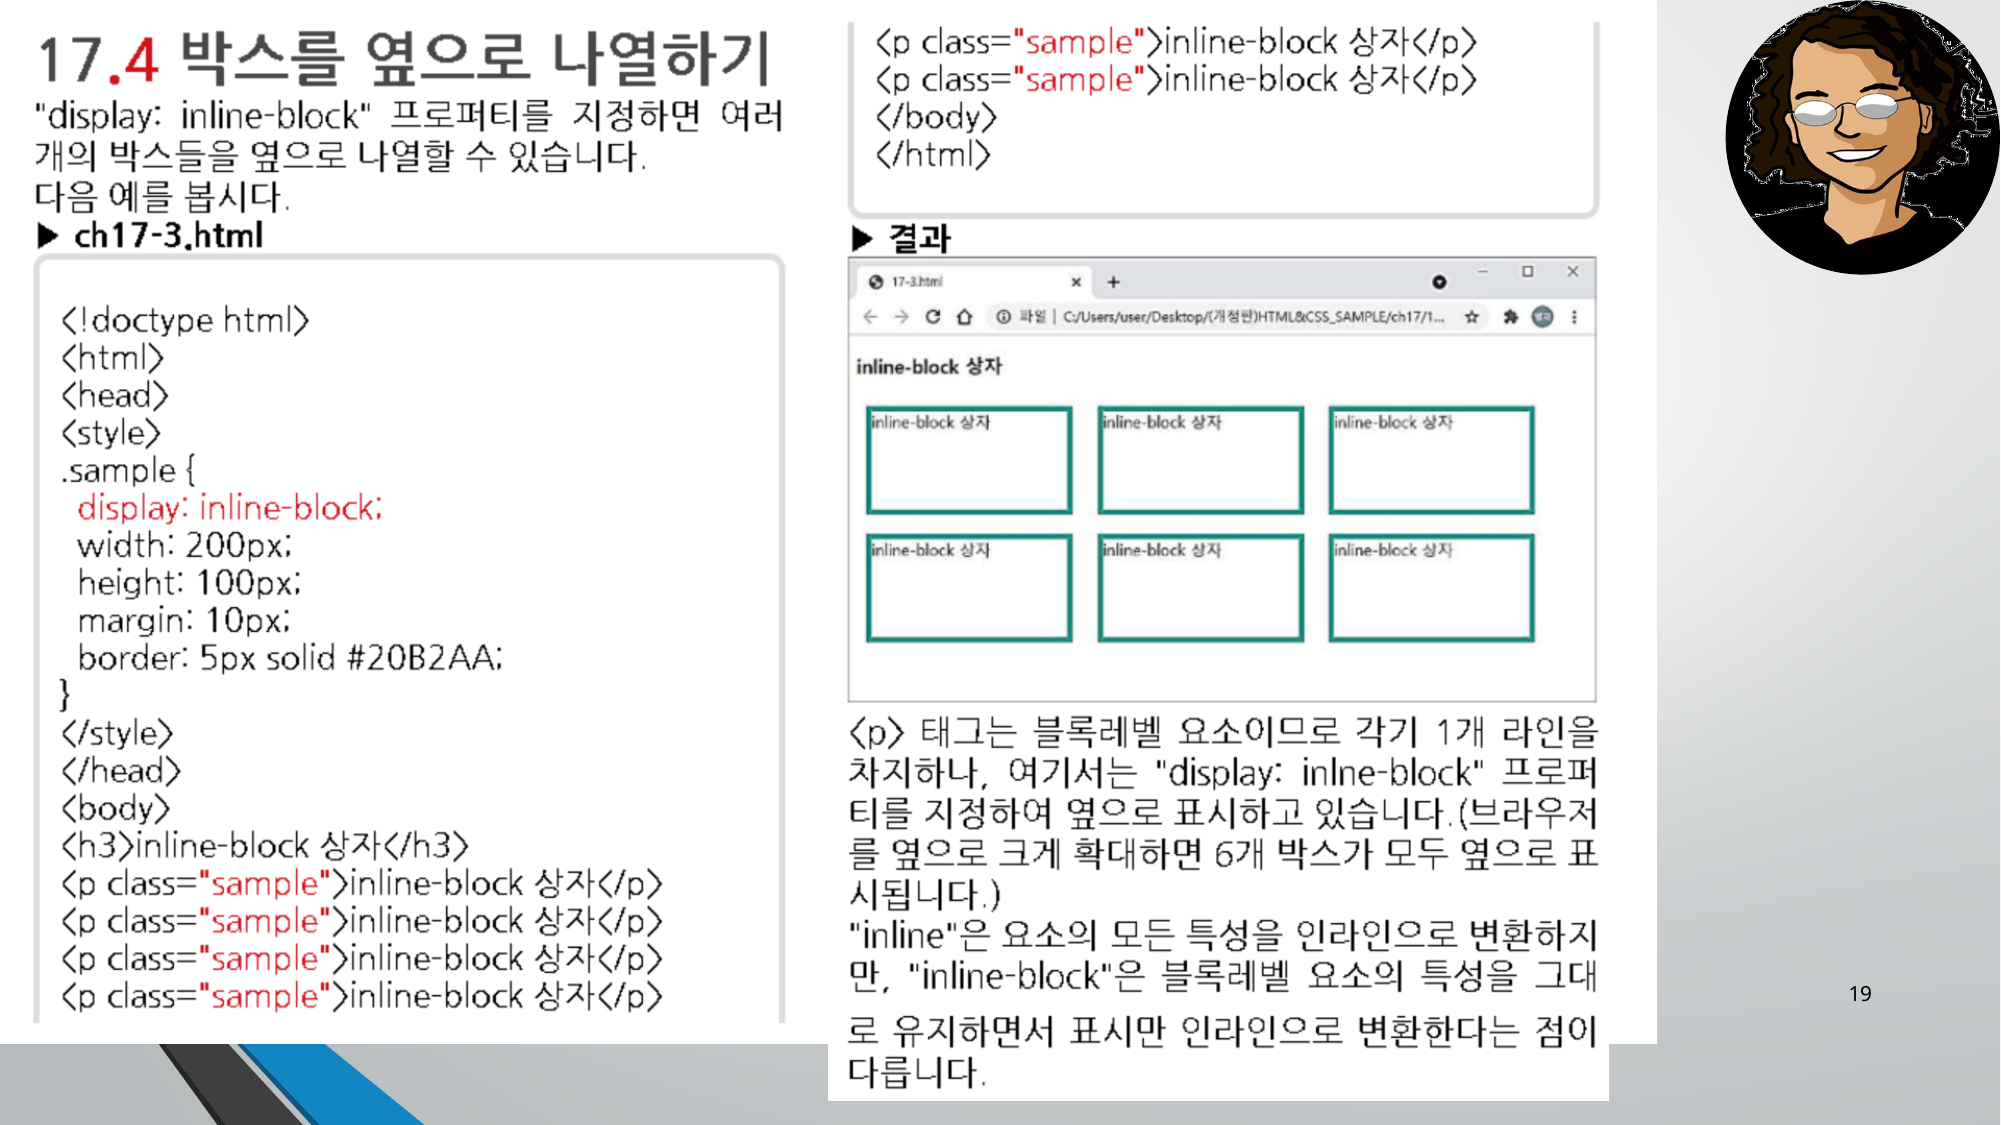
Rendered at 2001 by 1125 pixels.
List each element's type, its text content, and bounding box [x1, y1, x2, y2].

picture [0, 0, 2001, 1125]
slide_number 18 [1796, 965, 1887, 1025]
